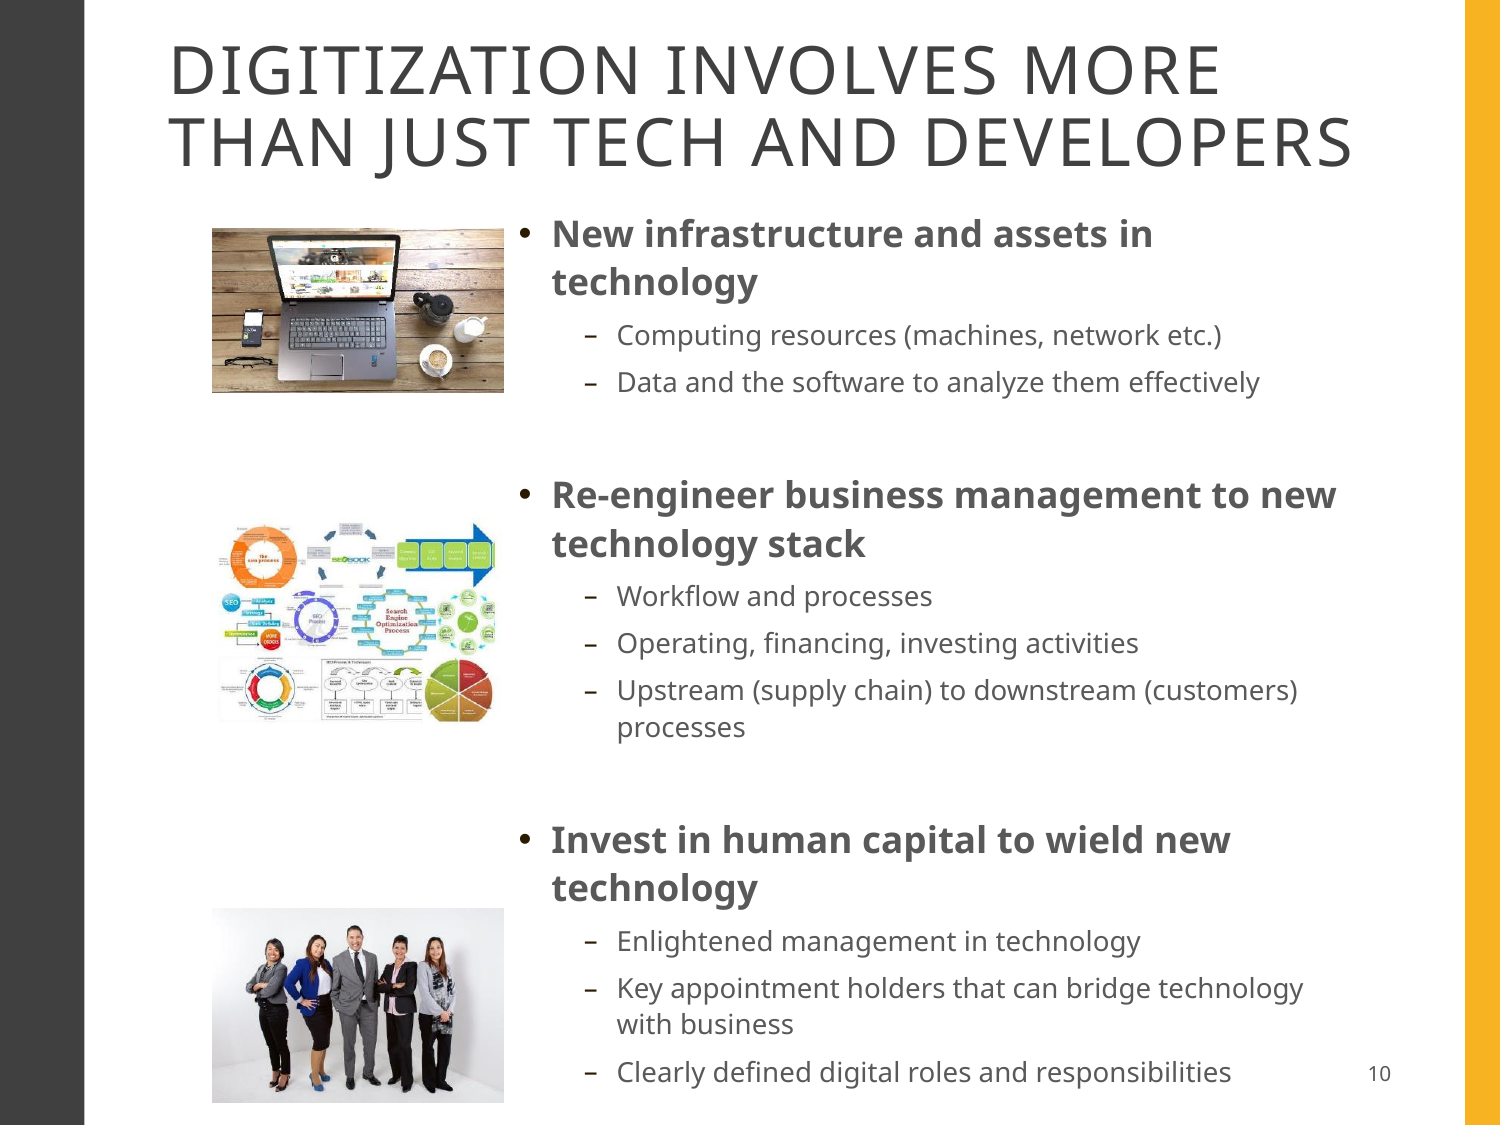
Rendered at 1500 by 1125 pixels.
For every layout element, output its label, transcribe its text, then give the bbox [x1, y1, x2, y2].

picture [212, 518, 504, 726]
title Digitization involves more than just tech and developers [154, 19, 1407, 199]
slide_number 10 [1059, 1045, 1407, 1103]
list New infrastructure and assets in technology Computing resources (machines, network etc.) Data and the software to analyze them effectively Re-engineer business management to new technology stack Workflow and processes Operating, financing, investing activities Upstream (supply chain) to downstream (customers) processes Invest in human capital to wield new technology Enlightened management in technology Key appointment holders that can bridge technology with business Clearly defined digital roles and responsibilities [503, 198, 1362, 1103]
picture [212, 228, 504, 393]
picture [212, 908, 504, 1103]
